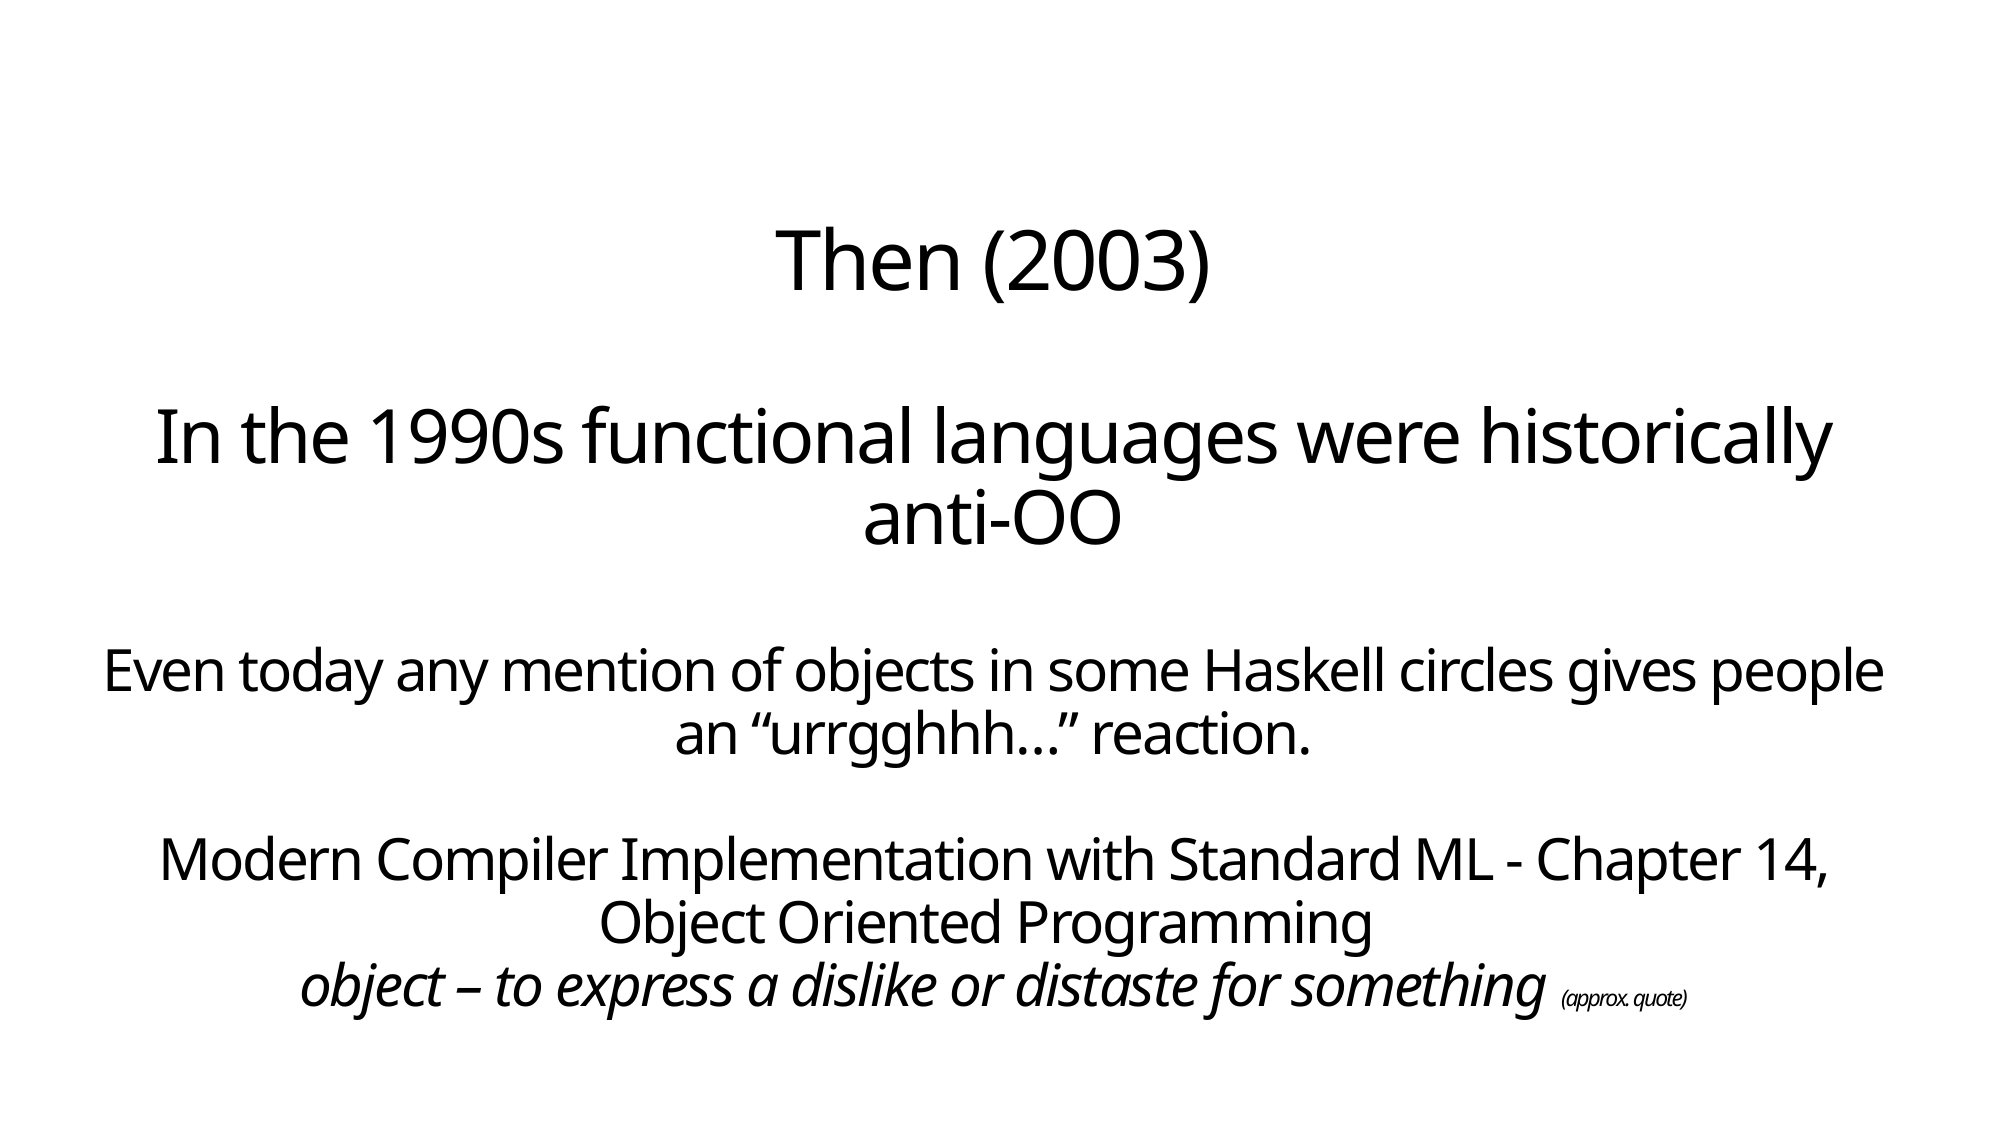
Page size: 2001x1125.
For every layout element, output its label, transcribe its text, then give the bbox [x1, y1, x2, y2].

title Then (2003) In the 1990s functional languages were historically anti-OO Even today any mention of objects in some Haskell circles gives people an “urrgghhh…” reaction. Modern Compiler Implementation with Standard ML - Chapter 14, Object Oriented Programming object – to express a dislike or distaste for something (approx. quote) [76, 218, 1911, 1125]
